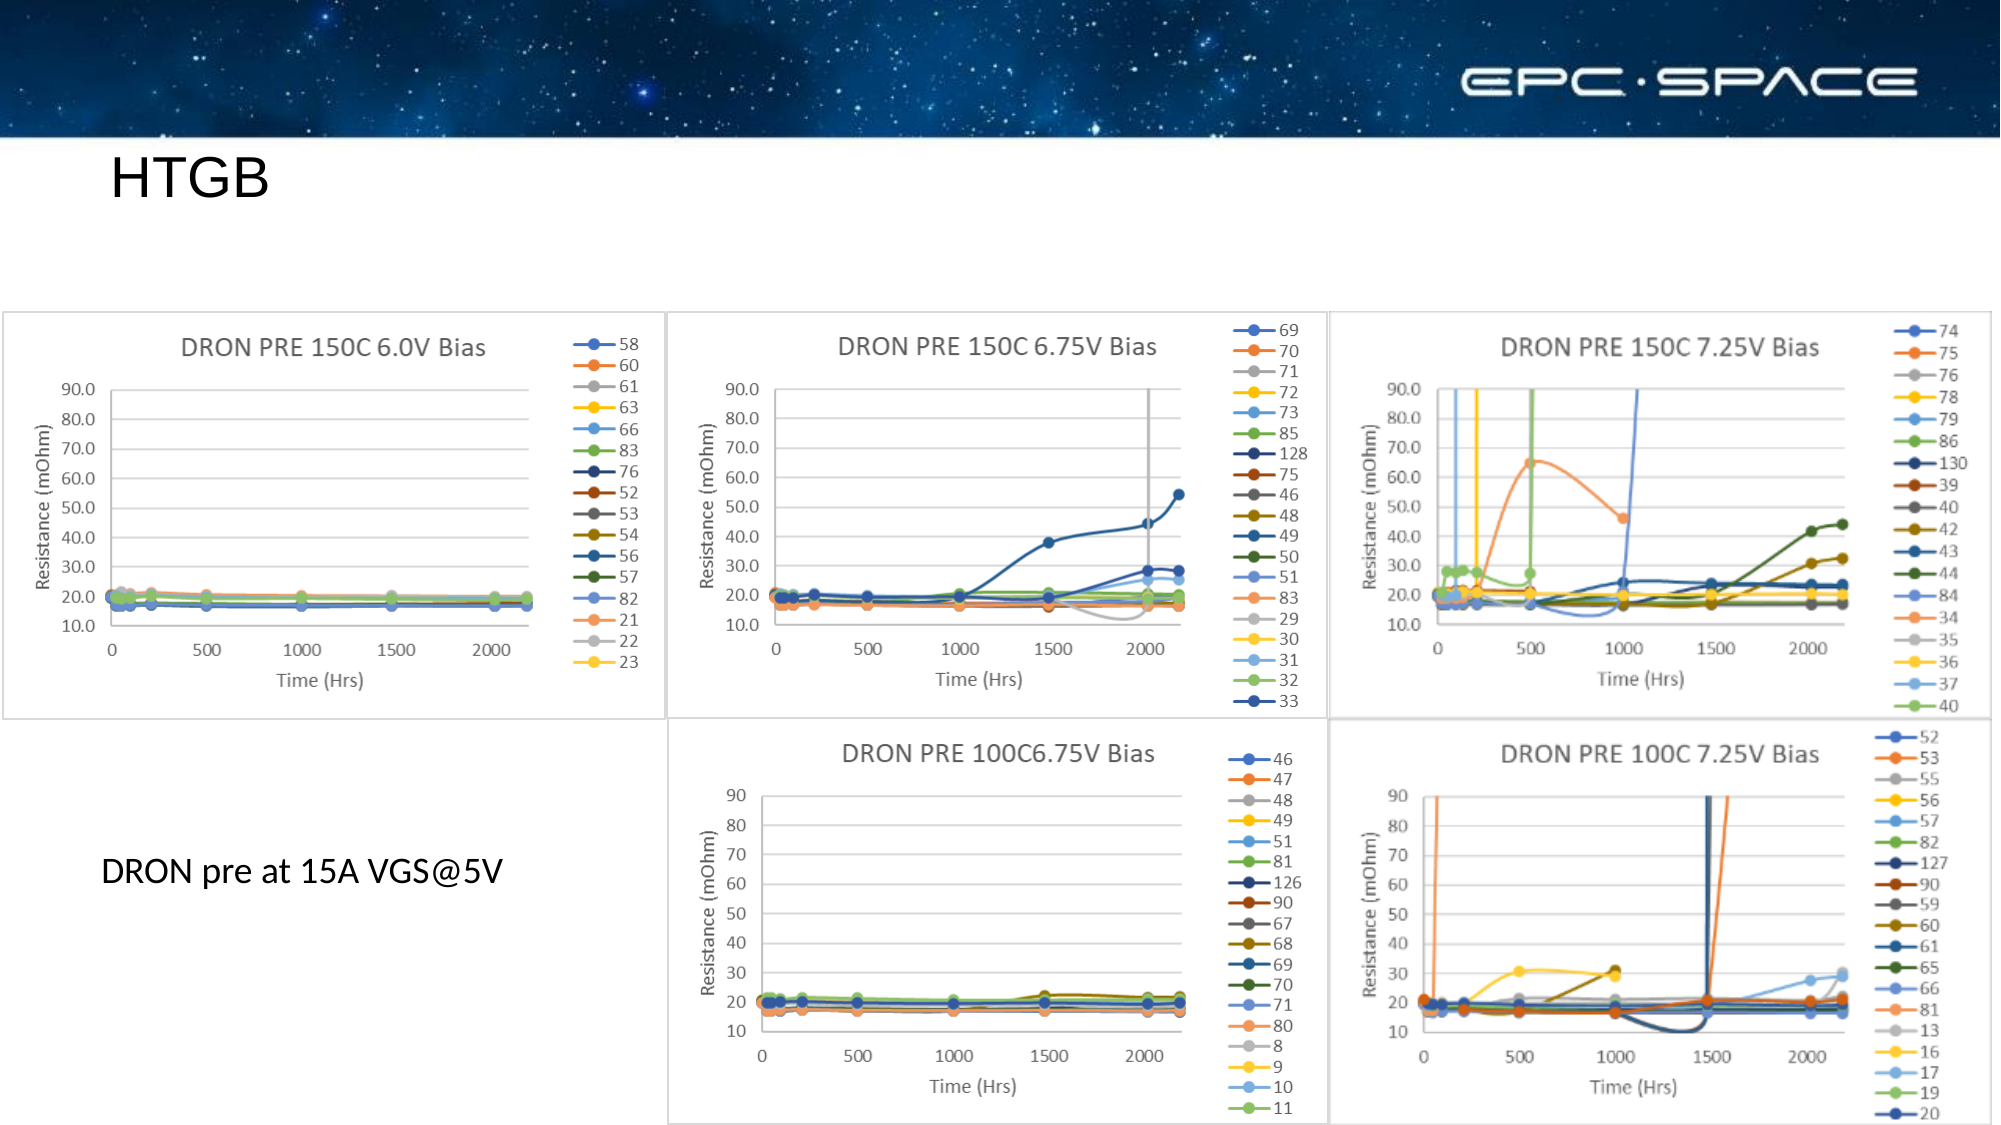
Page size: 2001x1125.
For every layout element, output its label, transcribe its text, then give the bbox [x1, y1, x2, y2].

picture [0, 0, 2000, 1125]
text_box DRON pre at 15A VGS@5V [86, 838, 519, 899]
title HTGB [95, 140, 1905, 219]
